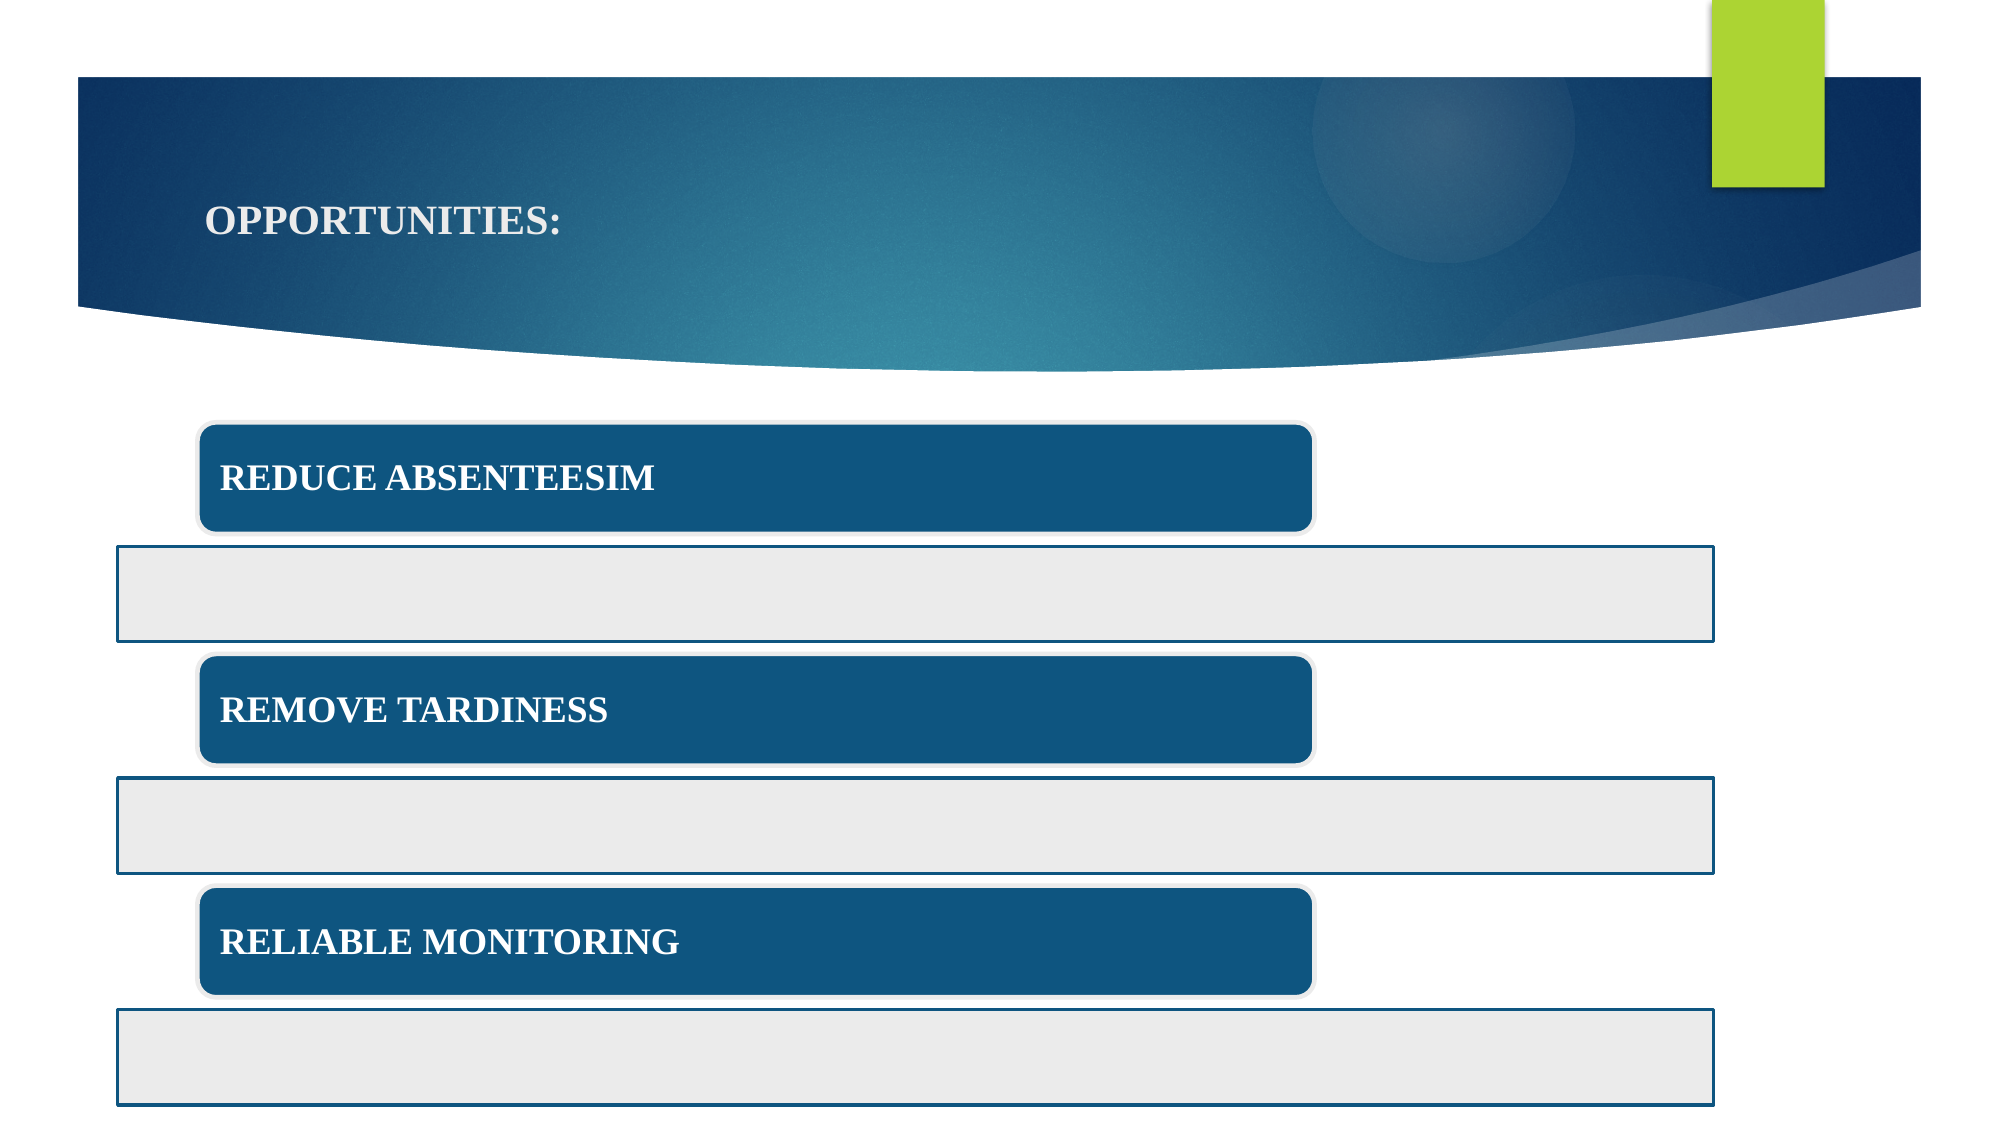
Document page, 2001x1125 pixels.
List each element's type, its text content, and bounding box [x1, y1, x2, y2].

title OPPORTUNITIES: [189, 159, 1627, 276]
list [117, 409, 1714, 1106]
